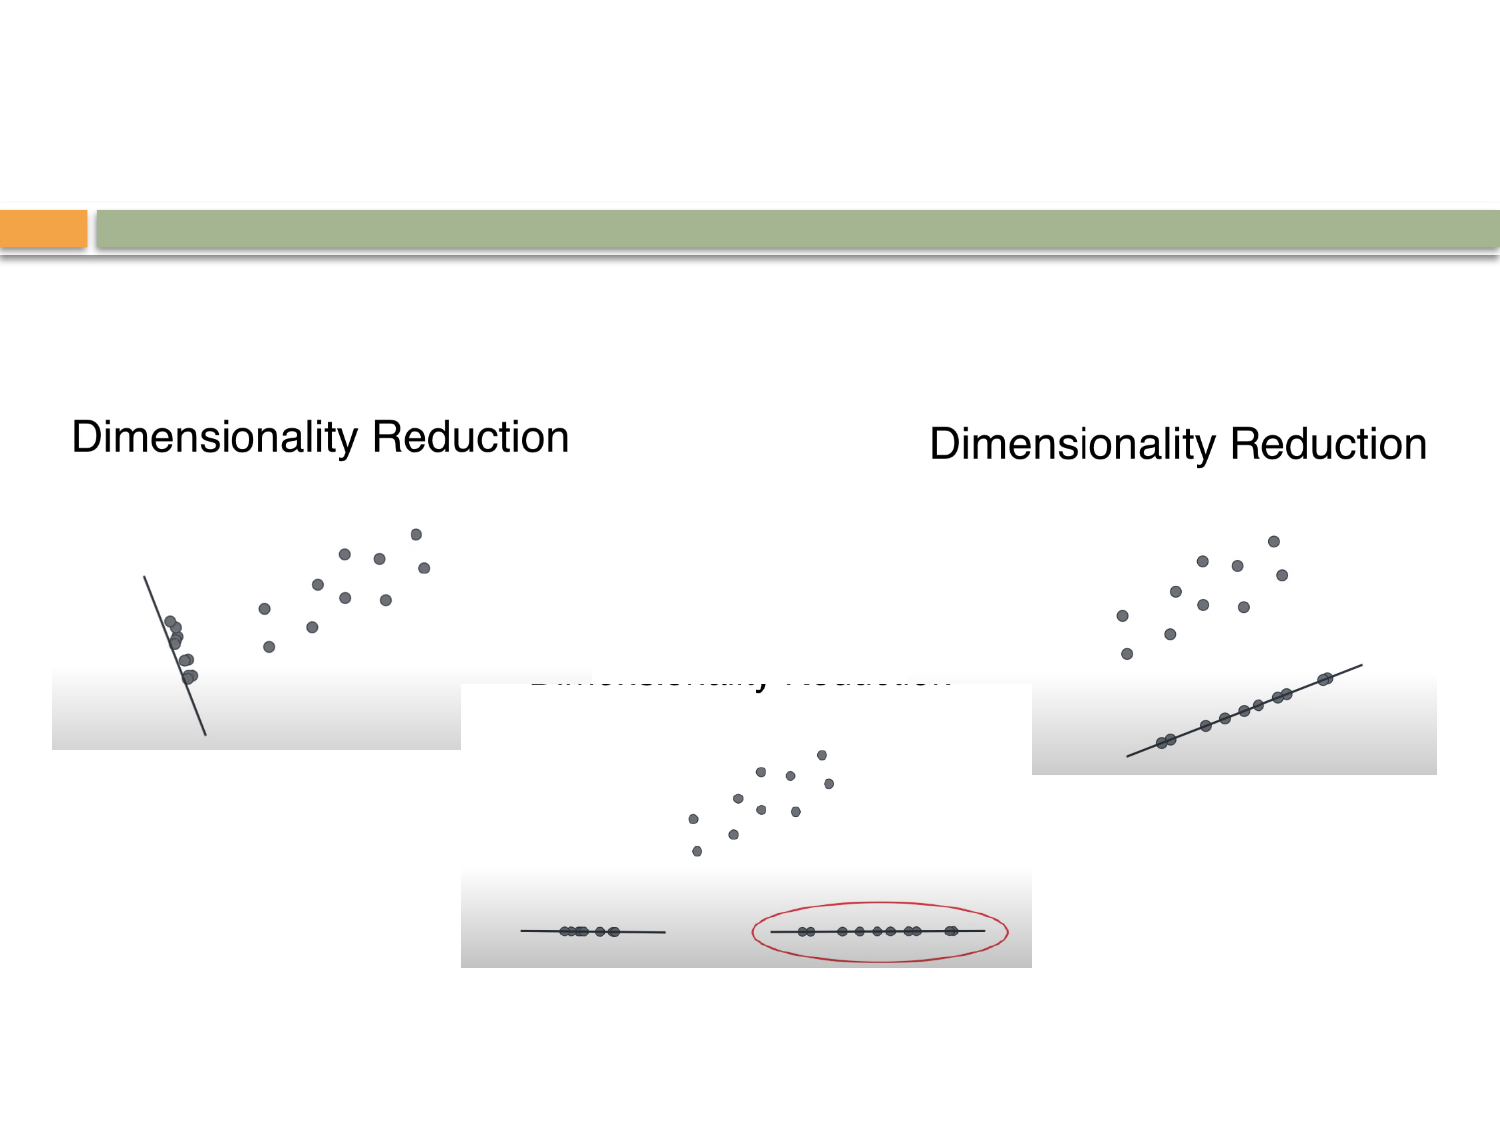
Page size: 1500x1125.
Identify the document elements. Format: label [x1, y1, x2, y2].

picture [51, 397, 1033, 968]
list [908, 397, 1437, 775]
